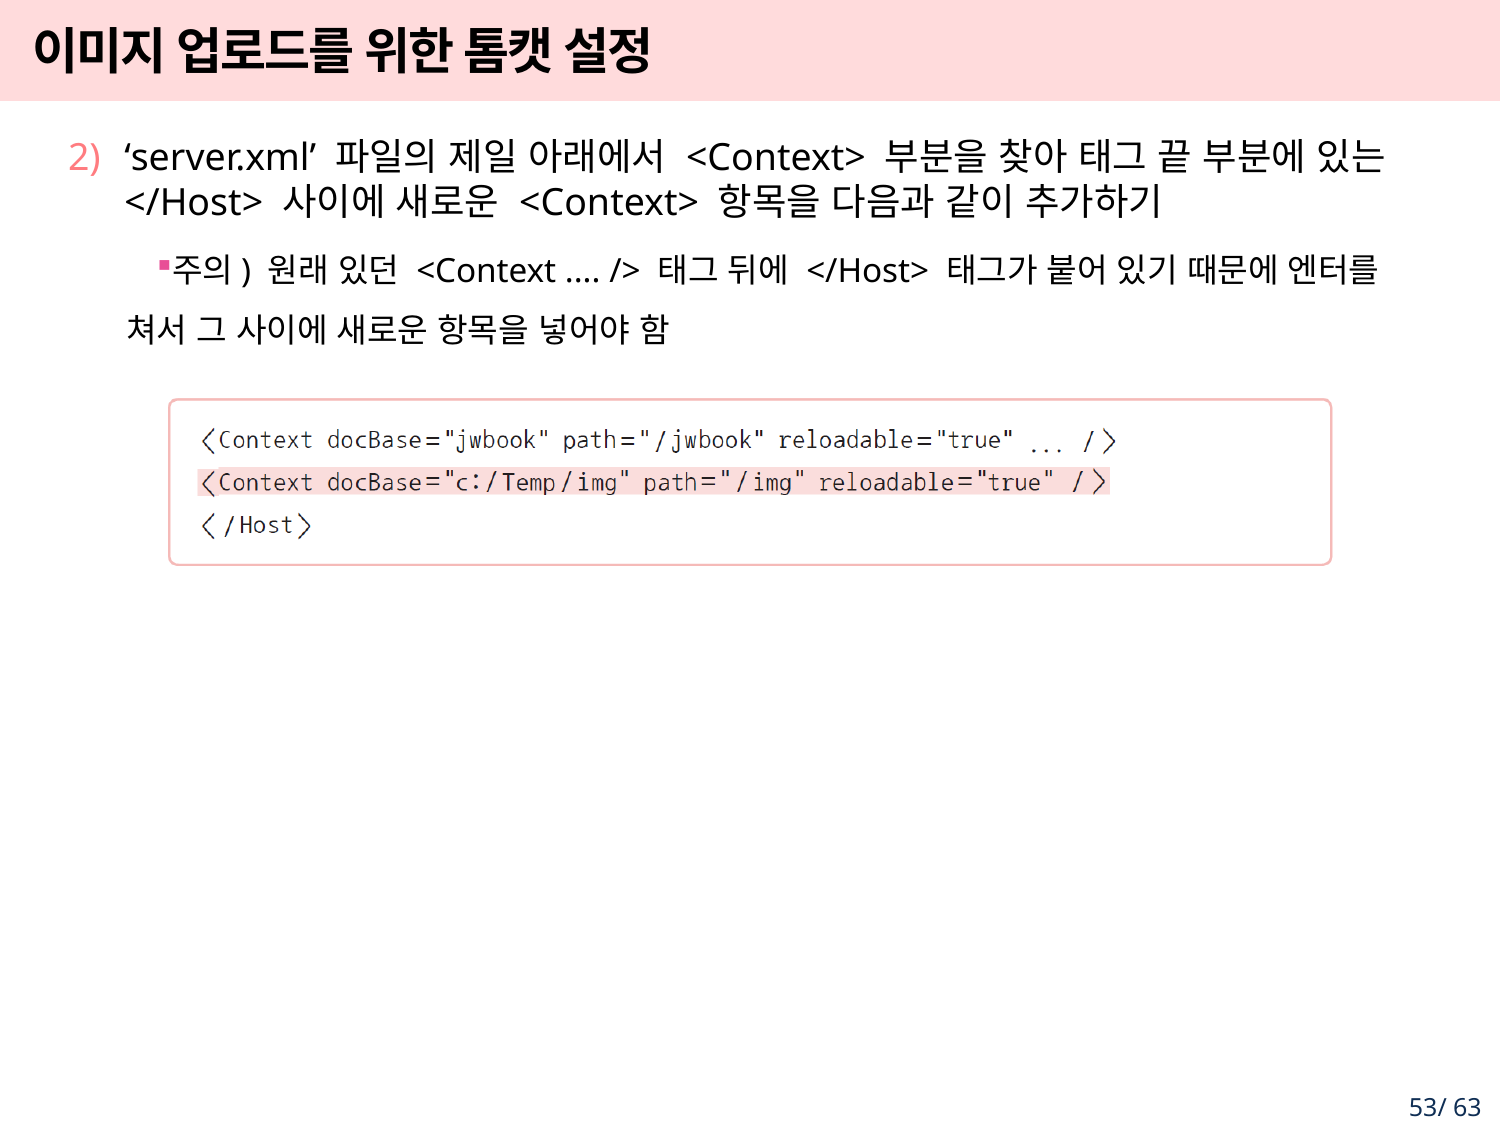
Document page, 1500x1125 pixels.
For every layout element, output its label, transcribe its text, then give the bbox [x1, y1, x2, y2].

list ‘server.xml’ 파일의 제일 아래에서 <Context> 부분을 찾아 태그 끝 부분에 있는 </Host> 사이에 새로운 <Context> 항목을 다음과 같이 추가하기 주의) 원래 있던 <Context .... /> 태그 뒤에 </Host> 태그가 붙어 있기 때문에 엔터를 쳐서 그 사이에 새로운 항목을 넣어야 함 [53, 125, 1425, 1005]
picture [160, 391, 1340, 572]
title 이미지 업로드를 위한 톰캣 설정 [17, 10, 1295, 89]
